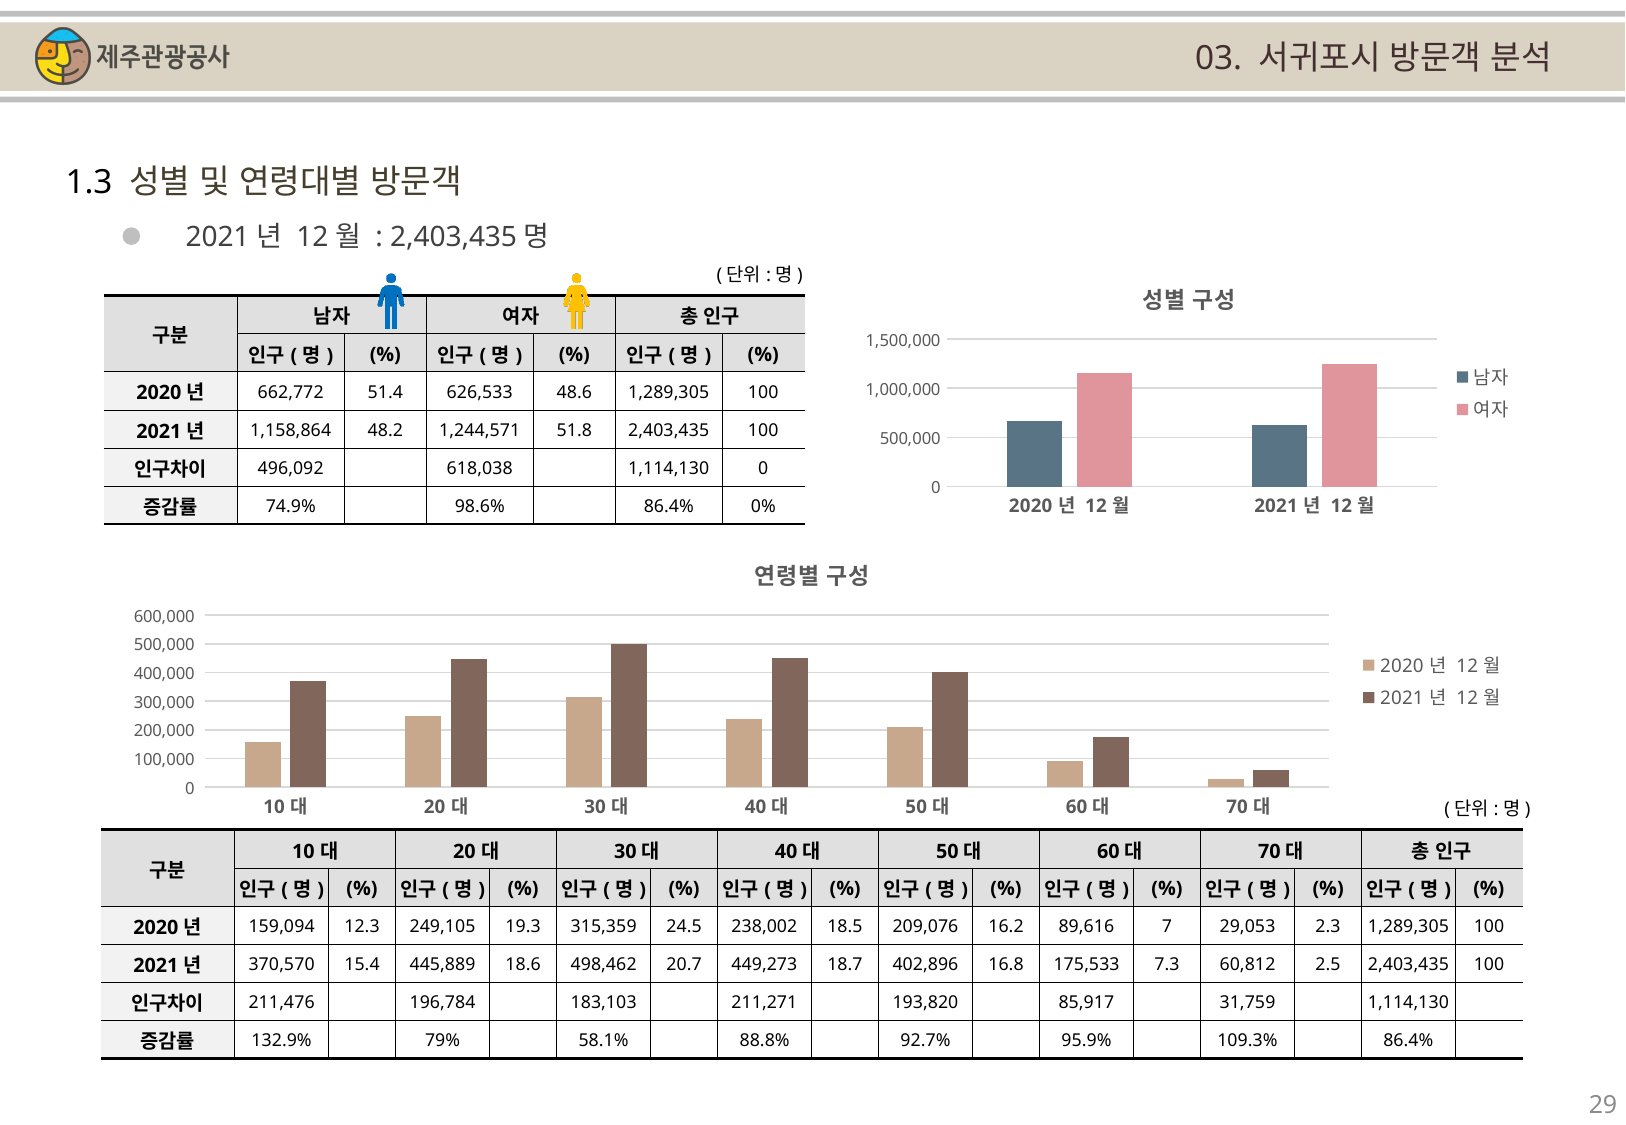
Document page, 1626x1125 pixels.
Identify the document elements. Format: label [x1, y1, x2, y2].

table_cell [1362, 907, 1455, 944]
table_cell [812, 869, 878, 906]
table_cell [879, 945, 972, 982]
table_cell [1134, 945, 1200, 982]
table_cell [973, 869, 1039, 906]
text_box [701, 254, 818, 293]
table_cell [490, 869, 556, 906]
table_cell [1040, 1021, 1133, 1057]
table_cell [101, 983, 234, 1020]
table_cell [345, 449, 426, 486]
table_cell [534, 372, 615, 410]
text_box [1429, 789, 1546, 827]
table_cell [718, 945, 811, 982]
table_cell [345, 411, 426, 448]
picture [361, 271, 420, 330]
table_cell [396, 869, 489, 906]
table_cell [1040, 907, 1133, 944]
table_cell [235, 945, 328, 982]
text_box [121, 226, 141, 246]
table_cell [651, 907, 717, 944]
table_cell [427, 372, 533, 410]
table_cell [973, 1021, 1039, 1057]
table_cell [812, 907, 878, 944]
table_cell [396, 907, 489, 944]
table_cell [427, 487, 533, 523]
table_cell [557, 945, 650, 982]
table_cell [329, 945, 395, 982]
table_cell [1295, 945, 1361, 982]
table_cell [973, 983, 1039, 1020]
table_cell [1295, 907, 1361, 944]
table_cell [1456, 1021, 1523, 1057]
table_cell [1201, 945, 1294, 982]
table_cell [101, 1021, 234, 1057]
table_header [1040, 831, 1200, 868]
table_cell [1295, 983, 1361, 1020]
table_cell [616, 372, 722, 410]
table_cell [812, 983, 878, 1020]
text_box [170, 210, 565, 260]
table_cell [1201, 983, 1294, 1020]
table_cell [101, 945, 234, 982]
table_header [718, 831, 878, 868]
table_header [879, 831, 1039, 868]
table_cell [1362, 1021, 1455, 1057]
table_cell [235, 1021, 328, 1057]
table_cell [651, 945, 717, 982]
table_header [396, 831, 556, 868]
table_cell [1040, 869, 1133, 906]
table_header [1201, 831, 1361, 868]
table_cell [616, 411, 722, 448]
table_cell [1134, 907, 1200, 944]
slide_number [1251, 1063, 1618, 1123]
table_cell [238, 334, 344, 371]
table_header [1362, 831, 1523, 868]
table_cell [329, 983, 395, 1020]
table_cell [1295, 1021, 1361, 1057]
table_cell [973, 907, 1039, 944]
table_cell [723, 449, 805, 486]
table_cell [1362, 945, 1455, 982]
table_cell [396, 945, 489, 982]
table_cell [1456, 869, 1523, 906]
table_cell [557, 869, 650, 906]
table_cell [1134, 869, 1200, 906]
table_cell [616, 449, 722, 486]
table_cell [329, 907, 395, 944]
table_cell [1201, 1021, 1294, 1057]
table_header [235, 831, 395, 868]
table_header [104, 297, 237, 371]
table_cell [238, 487, 344, 523]
picture [31, 26, 232, 87]
table_cell [1134, 1021, 1200, 1057]
table_cell [879, 983, 972, 1020]
table_cell [396, 983, 489, 1020]
table_cell [490, 1021, 556, 1057]
table_cell [534, 449, 615, 486]
table_cell [616, 487, 722, 523]
table_cell [1295, 869, 1361, 906]
table_cell [723, 487, 805, 523]
table_cell [104, 411, 237, 448]
table_cell [973, 945, 1039, 982]
table_cell [557, 1021, 650, 1057]
table_cell [534, 411, 615, 448]
table_cell [490, 907, 556, 944]
table_cell [1362, 869, 1455, 906]
table_cell [345, 487, 426, 523]
table_cell [718, 983, 811, 1020]
table_cell [534, 334, 615, 371]
table_cell [345, 372, 426, 410]
table_cell [427, 334, 533, 371]
table_cell [235, 983, 328, 1020]
table_cell [651, 983, 717, 1020]
table_cell [235, 869, 328, 906]
table_cell [427, 449, 533, 486]
table_cell [104, 372, 237, 410]
table_cell [329, 1021, 395, 1057]
table_cell [490, 983, 556, 1020]
table_cell [329, 869, 395, 906]
table_cell [238, 372, 344, 410]
picture [547, 271, 605, 330]
table_cell [879, 1021, 972, 1057]
text_box [50, 152, 1144, 208]
table_cell [101, 907, 234, 944]
table_header [616, 297, 805, 333]
table_cell [651, 869, 717, 906]
table_cell [812, 945, 878, 982]
table_cell [557, 983, 650, 1020]
table_header [101, 831, 234, 906]
table_cell [616, 334, 722, 371]
table_cell [345, 334, 426, 371]
table_cell [718, 1021, 811, 1057]
table_cell [238, 411, 344, 448]
table_cell [718, 869, 811, 906]
table_cell [235, 907, 328, 944]
table_cell [812, 1021, 878, 1057]
table_cell [1456, 945, 1523, 982]
chart [105, 537, 1520, 826]
table_cell [723, 372, 805, 410]
table_cell [723, 411, 805, 448]
table_header [557, 831, 717, 868]
table_cell [1134, 983, 1200, 1020]
table_cell [490, 945, 556, 982]
table_cell [879, 869, 972, 906]
table_cell [427, 411, 533, 448]
table_cell [104, 449, 237, 486]
table_cell [1362, 983, 1455, 1020]
table_cell [879, 907, 972, 944]
table_header [238, 297, 426, 333]
text_box [1042, 28, 1595, 84]
table_cell [238, 449, 344, 486]
table_cell [557, 907, 650, 944]
table_cell [1456, 907, 1523, 944]
table_cell [1456, 983, 1523, 1020]
table_cell [396, 1021, 489, 1057]
table_cell [1040, 945, 1133, 982]
table_cell [534, 487, 615, 523]
table_cell [1201, 907, 1294, 944]
table_cell [1040, 983, 1133, 1020]
table_cell [718, 907, 811, 944]
table_cell [651, 1021, 717, 1057]
table_cell [1201, 869, 1294, 906]
table_header [427, 297, 615, 333]
chart [852, 262, 1528, 525]
table_cell [723, 334, 805, 371]
table_cell [104, 487, 237, 523]
